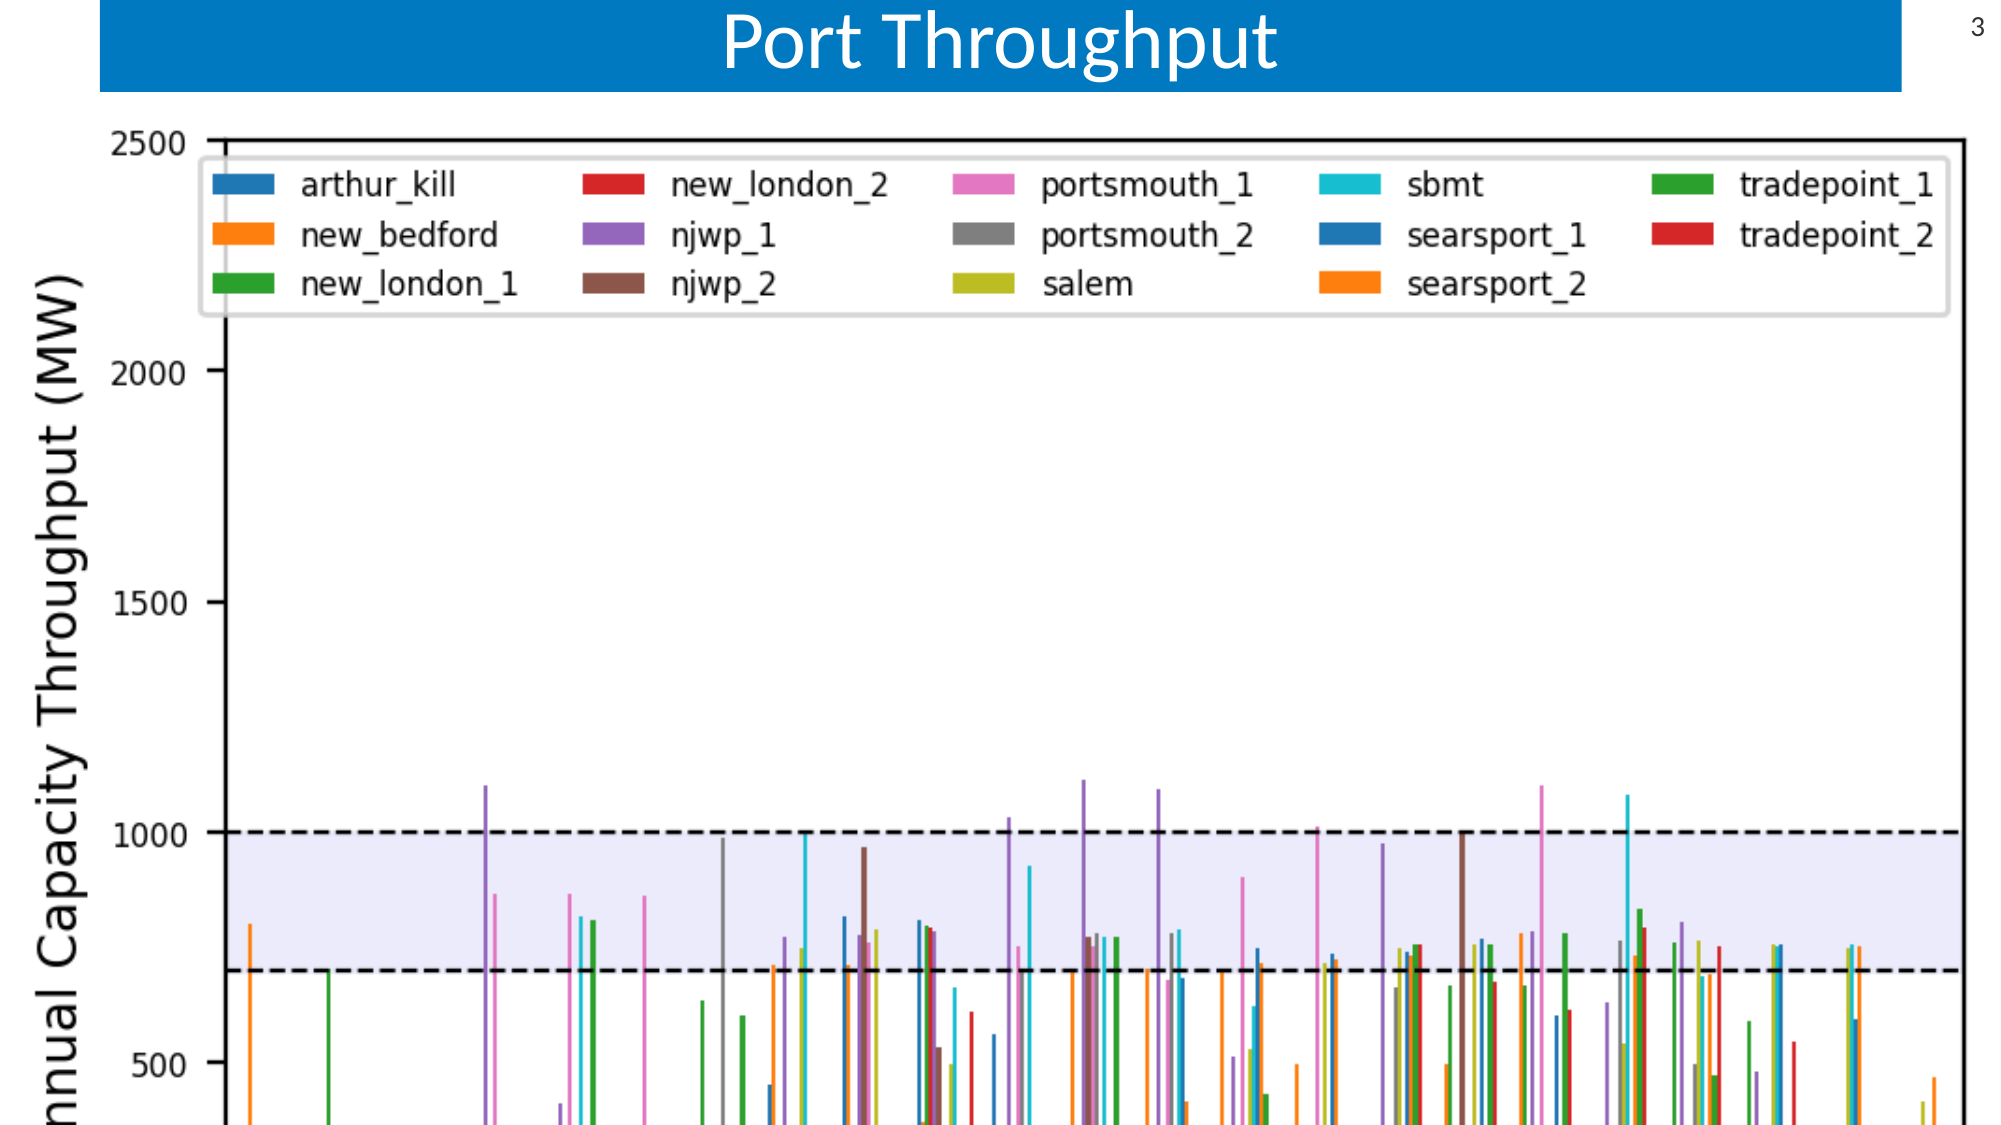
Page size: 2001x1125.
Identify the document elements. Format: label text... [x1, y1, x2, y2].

picture [0, 92, 2000, 1125]
title Port Throughput [99, 0, 1902, 91]
